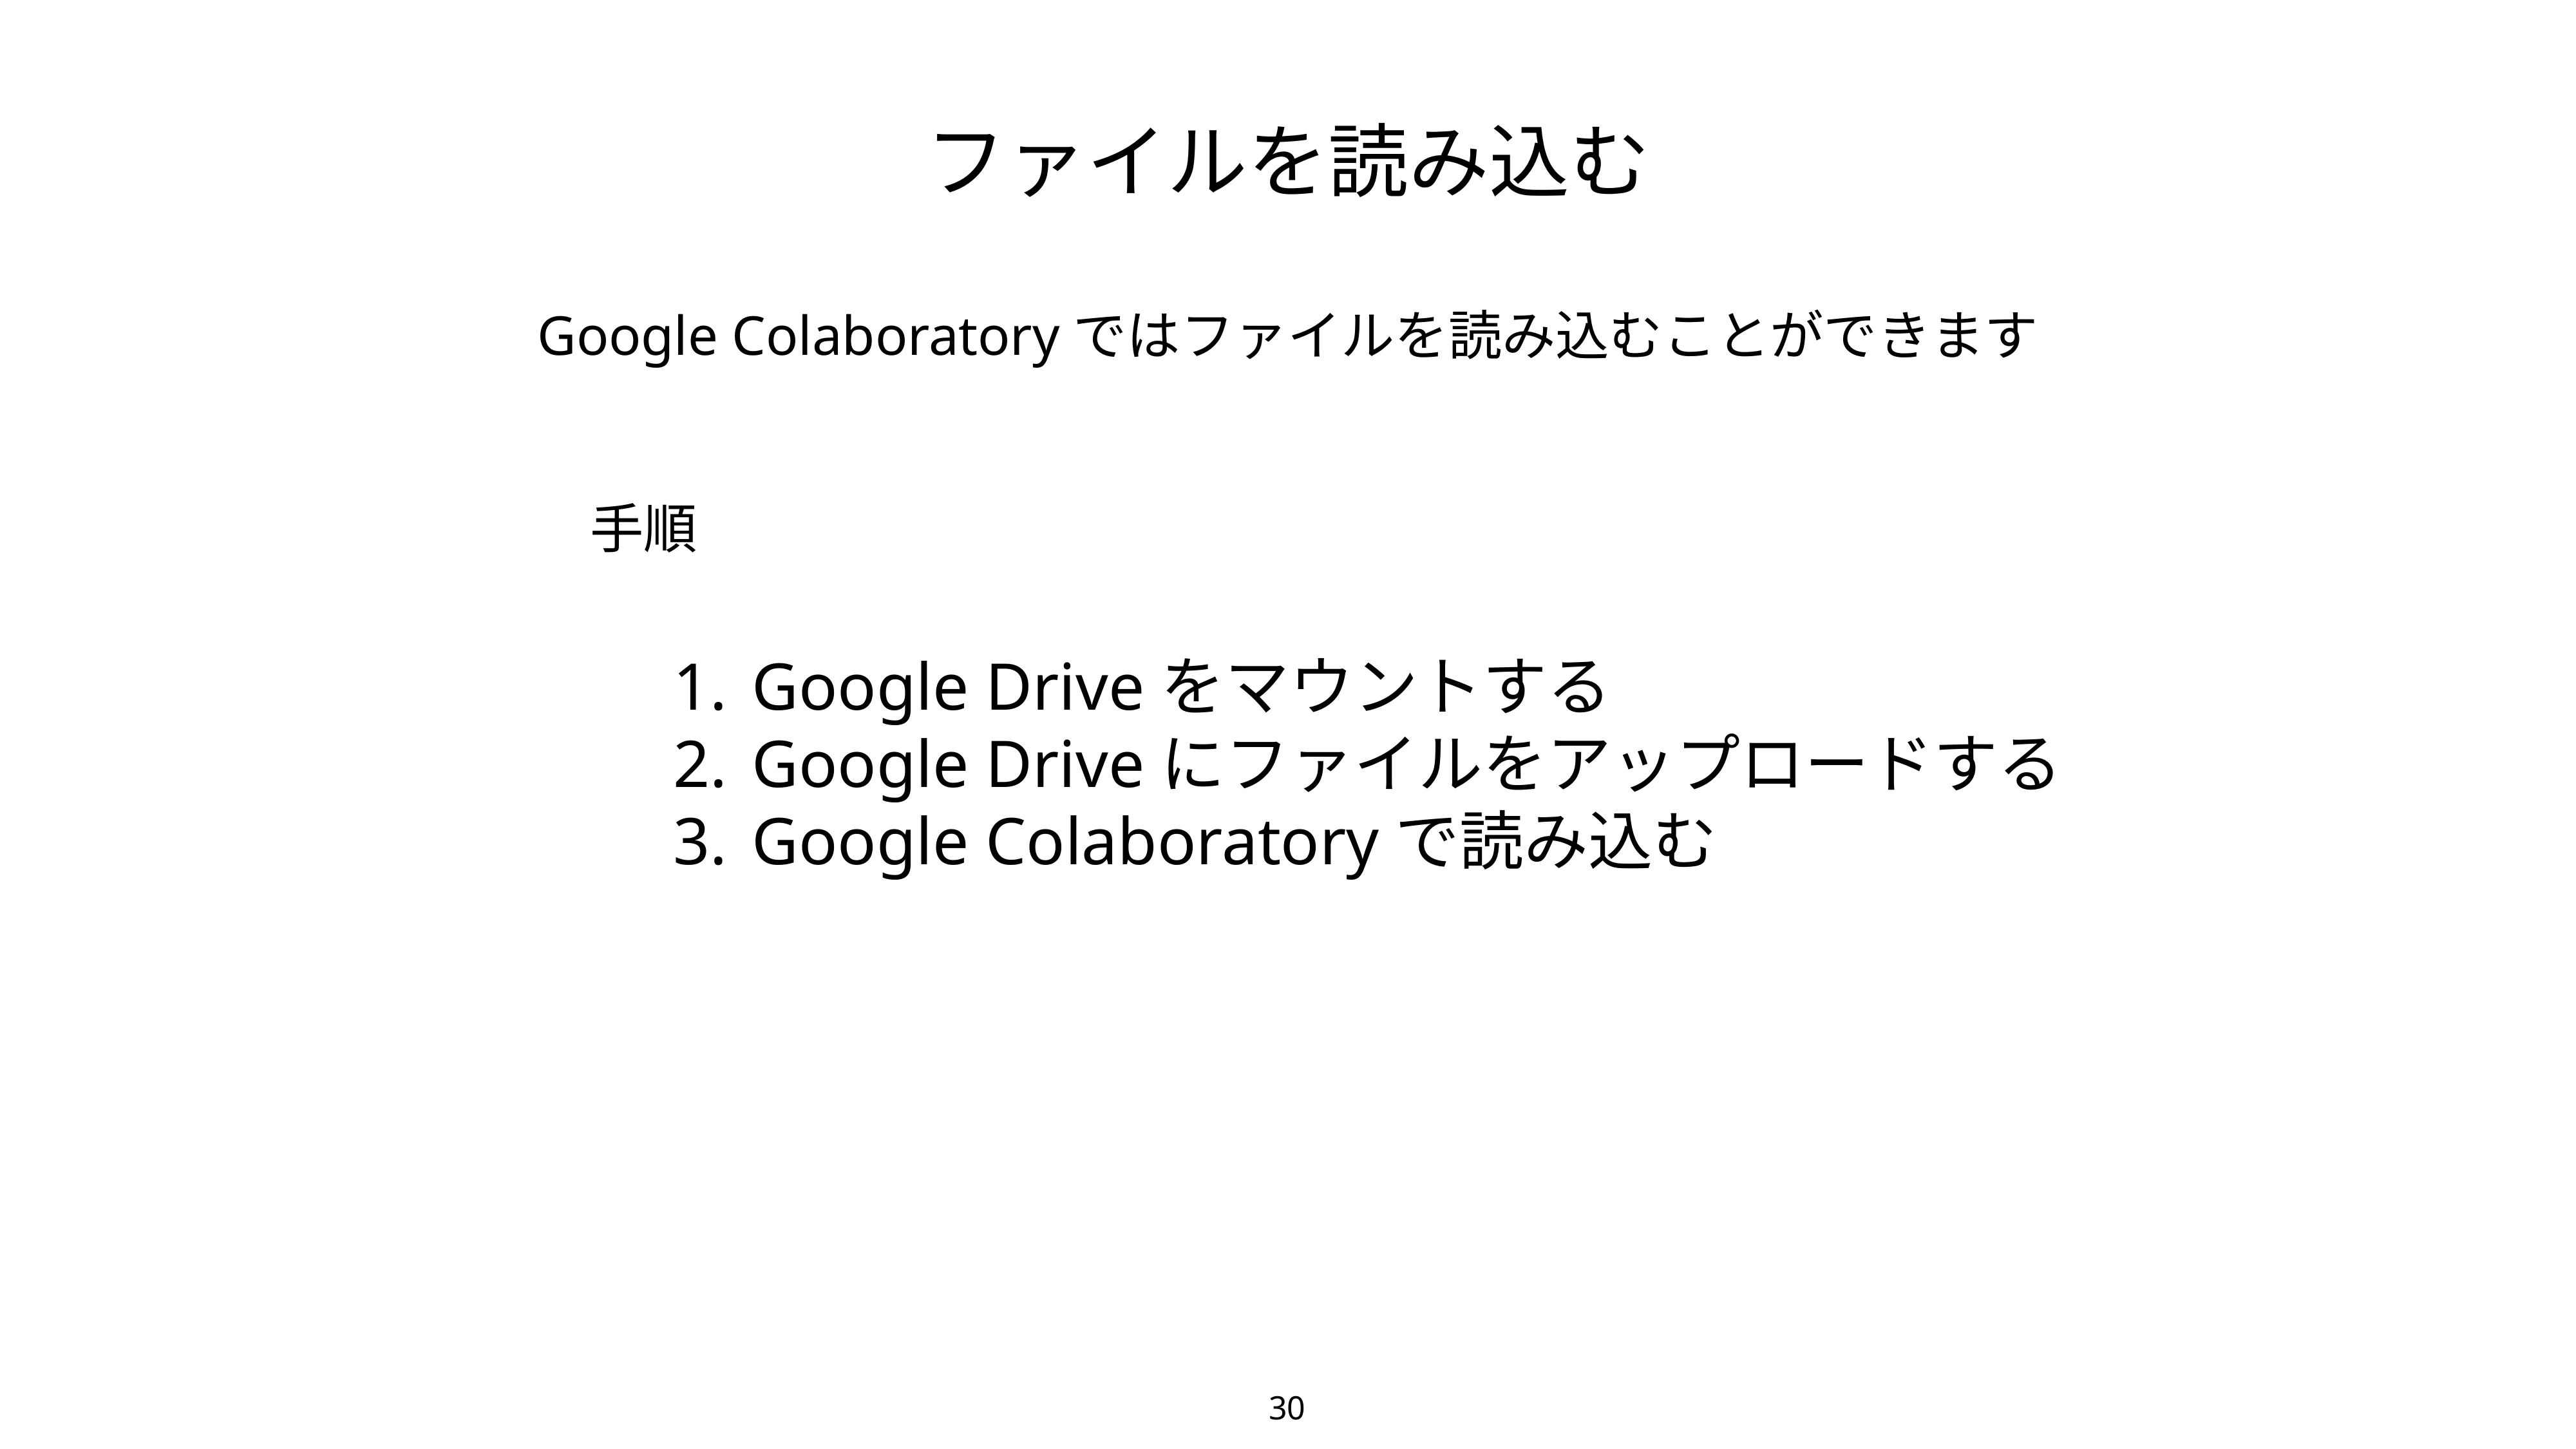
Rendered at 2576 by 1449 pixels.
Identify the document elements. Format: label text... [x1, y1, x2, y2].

text_box Google Colaboratoryではファイルを読み込むことができます [532, 296, 2044, 372]
text_box 手順 [584, 489, 703, 565]
slide_number 30 [1263, 1381, 1312, 1431]
text_box Google Driveをマウントする Google Driveにファイルをアップロードする Google Colaboratoryで読み込む [668, 640, 2068, 883]
text_box ファイルを読み込む [920, 104, 1656, 213]
